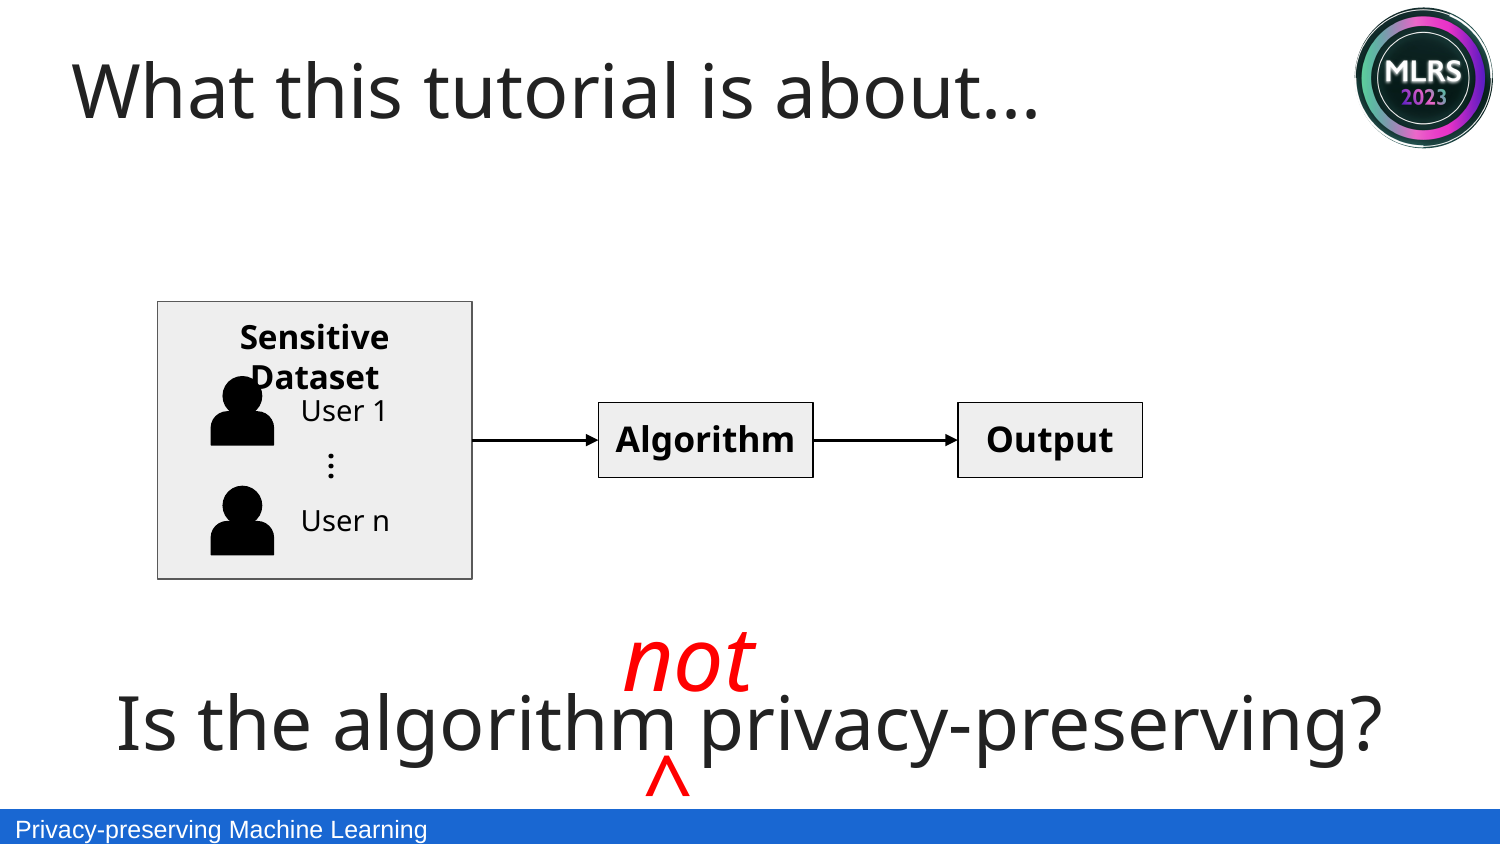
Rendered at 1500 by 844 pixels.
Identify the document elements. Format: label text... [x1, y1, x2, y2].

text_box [157, 301, 473, 580]
picture [1375, 7, 1493, 133]
text_box Is the algorithm privacy-preserving? [66, 660, 601, 781]
text_box Is the algorithm privacy-preserving? [828, 660, 1434, 781]
text_box Output [957, 402, 1143, 478]
text_box What this tutorial is about... [55, 28, 1467, 149]
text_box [606, 587, 824, 844]
text_box Algorithm [598, 402, 813, 478]
